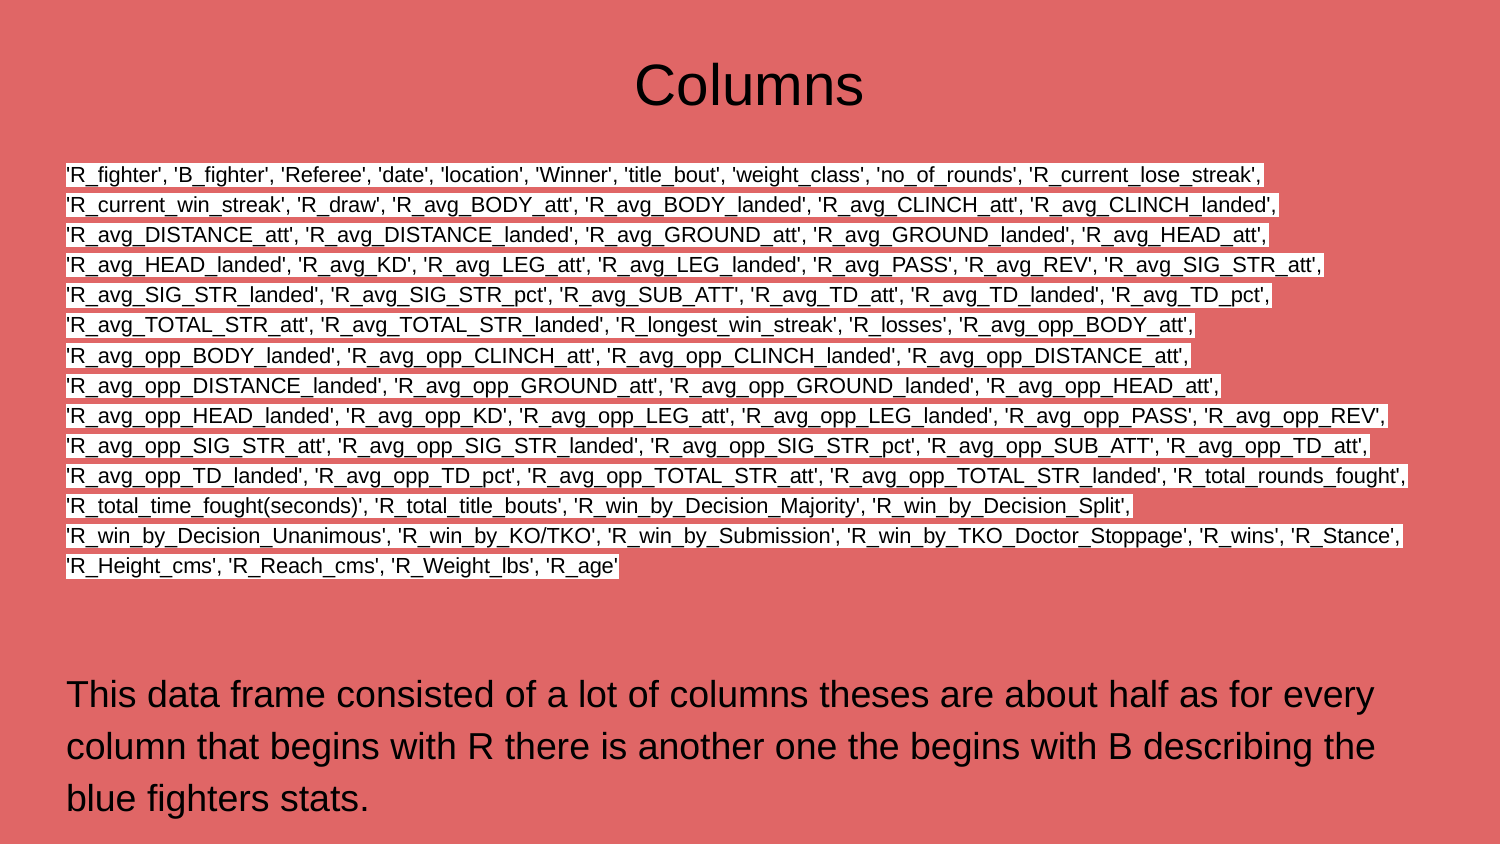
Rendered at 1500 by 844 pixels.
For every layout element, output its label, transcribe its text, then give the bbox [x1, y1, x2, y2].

list 'R_fighter', 'B_fighter', 'Referee', 'date', 'location', 'Winner', 'title_bout', 'weight_class', 'no_of_rounds', 'R_current_lose_streak', 'R_current_win_streak', 'R_draw', 'R_avg_BODY_att', 'R_avg_BODY_landed', 'R_avg_CLINCH_att', 'R_avg_CLINCH_landed', 'R_avg_DISTANCE_att', 'R_avg_DISTANCE_landed', 'R_avg_GROUND_att', 'R_avg_GROUND_landed', 'R_avg_HEAD_att', 'R_avg_HEAD_landed', 'R_avg_KD', 'R_avg_LEG_att', 'R_avg_LEG_landed', 'R_avg_PASS', 'R_avg_REV', 'R_avg_SIG_STR_att', 'R_avg_SIG_STR_landed', 'R_avg_SIG_STR_pct', 'R_avg_SUB_ATT', 'R_avg_TD_att', 'R_avg_TD_landed', 'R_avg_TD_pct', 'R_avg_TOTAL_STR_att', 'R_avg_TOTAL_STR_landed', 'R_longest_win_streak', 'R_losses', 'R_avg_opp_BODY_att', 'R_avg_opp_BODY_landed', 'R_avg_opp_CLINCH_att', 'R_avg_opp_CLINCH_landed', 'R_avg_opp_DISTANCE_att', 'R_avg_opp_DISTANCE_landed', 'R_avg_opp_GROUND_att', 'R_avg_opp_GROUND_landed', 'R_avg_opp_HEAD_att', 'R_avg_opp_HEAD_landed', 'R_avg_opp_KD', 'R_avg_opp_LEG_att', 'R_avg_opp_LEG_landed', 'R_avg_opp_PASS', 'R_avg_opp_REV', 'R_avg_opp_SIG_STR_att', 'R_avg_opp_SIG_STR_landed', 'R_avg_opp_SIG_STR_pct', 'R_avg_opp_SUB_ATT', 'R_avg_opp_TD_att', 'R_avg_opp_TD_landed', 'R_avg_opp_TD_pct', 'R_avg_opp_TOTAL_STR_att', 'R_avg_opp_TOTAL_STR_landed', 'R_total_rounds_fought', 'R_total_time_fought(seconds)', 'R_total_title_bouts', 'R_win_by_Decision_Majority', 'R_win_by_Decision_Split', 'R_win_by_Decision_Unanimous', 'R_win_by_KO/TKO', 'R_win_by_Submission', 'R_win_by_TKO_Doctor_Stoppage', 'R_wins', 'R_Stance', 'R_Height_cms', 'R_Reach_cms', 'R_Weight_lbs', 'R_age' This data frame consisted of a lot of columns theses are about half as for every column that begins with R there is another one the begins with B describing the blue fighters stats. [51, 141, 1449, 703]
title Columns [51, 31, 1449, 126]
